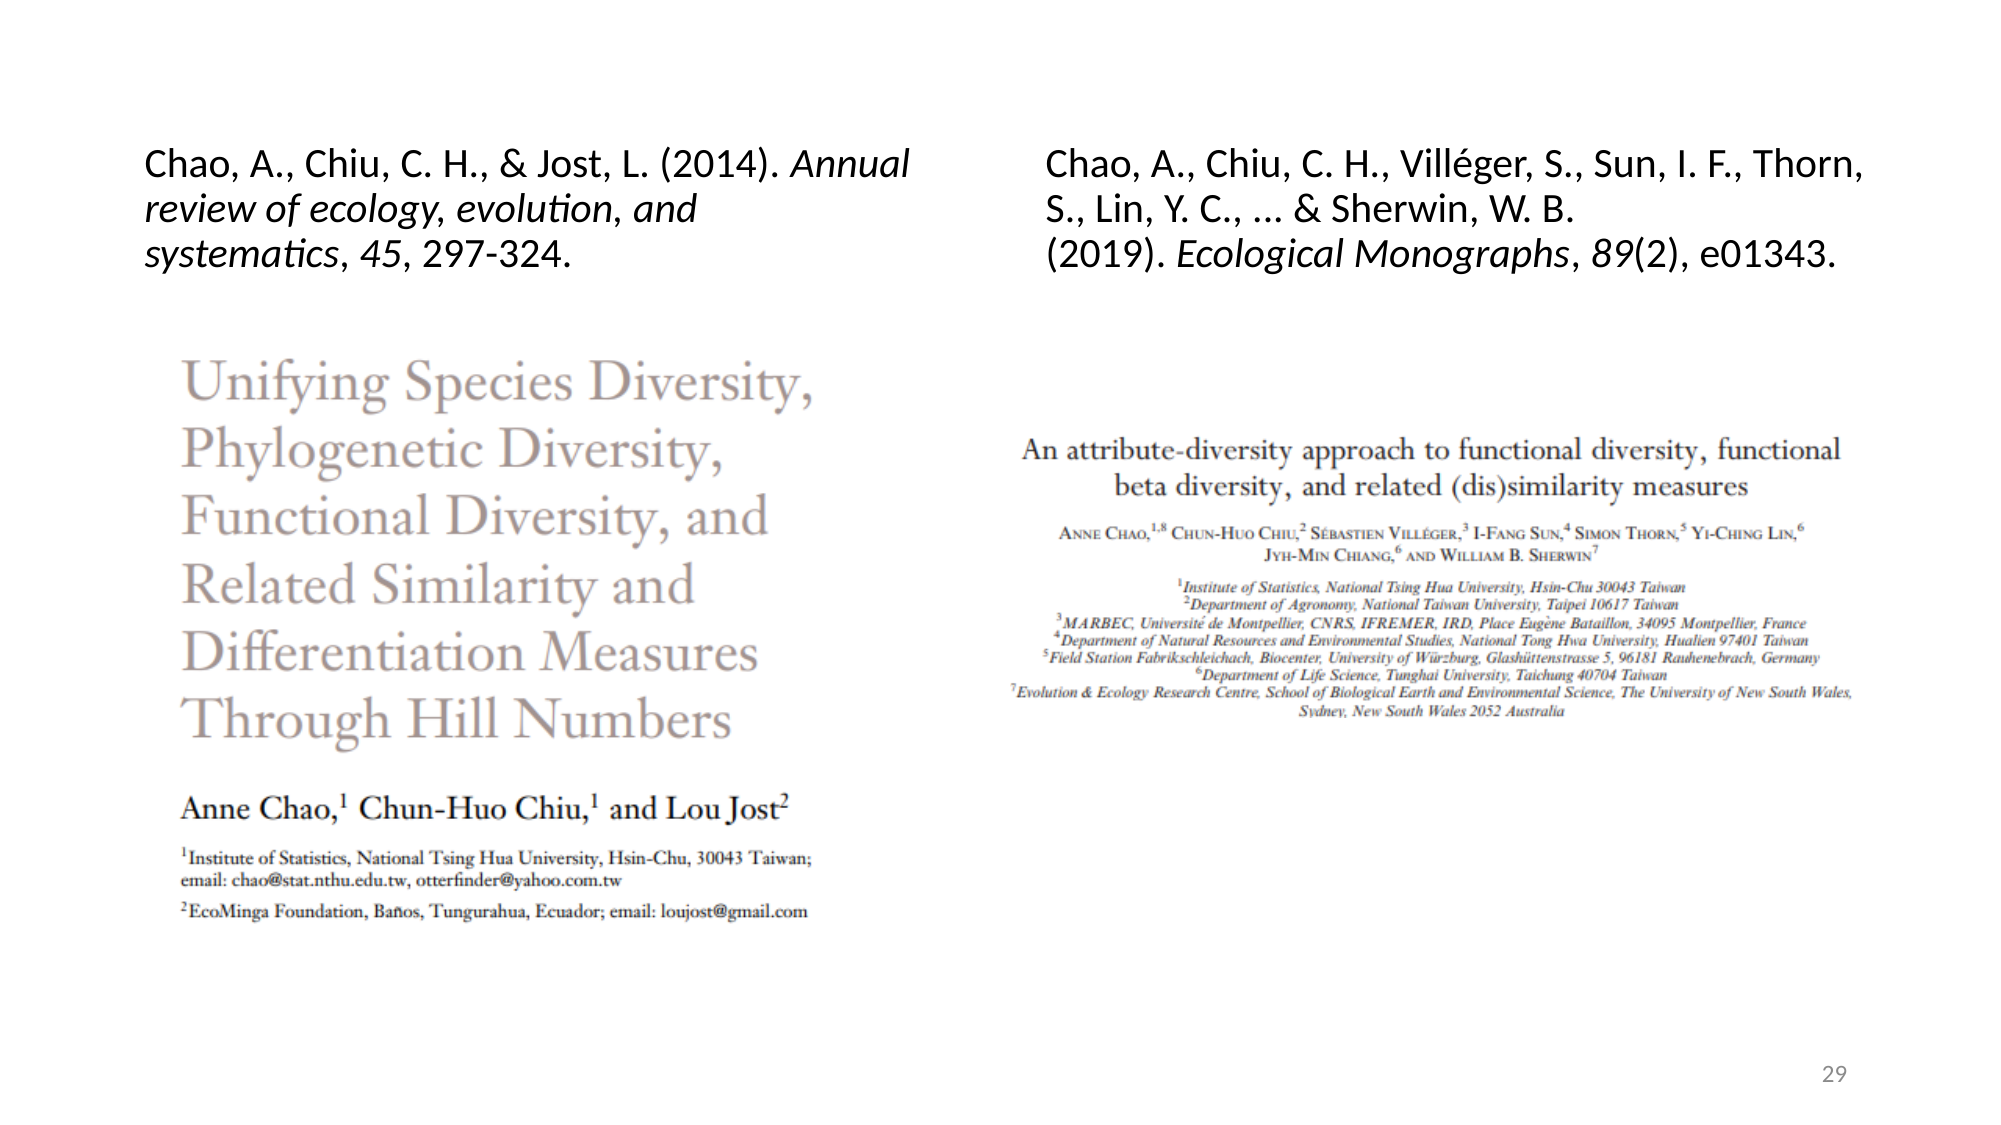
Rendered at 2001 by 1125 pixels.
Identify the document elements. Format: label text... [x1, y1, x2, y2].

picture [1010, 428, 1881, 719]
list Chao, A., Chiu, C. H., & Jost, L. (2014). Annual review of ecology, evolution, and systematics, 45, 297-324. [129, 134, 980, 312]
slide_number 29 [1412, 1042, 1863, 1103]
picture [146, 334, 852, 941]
list Chao, A., Chiu, C. H., Villéger, S., Sun, I. F., Thorn, S., Lin, Y. C., ... & Sherwin, W. B. (2019). Ecological Monographs, 89(2), e01343. [1030, 134, 1881, 357]
